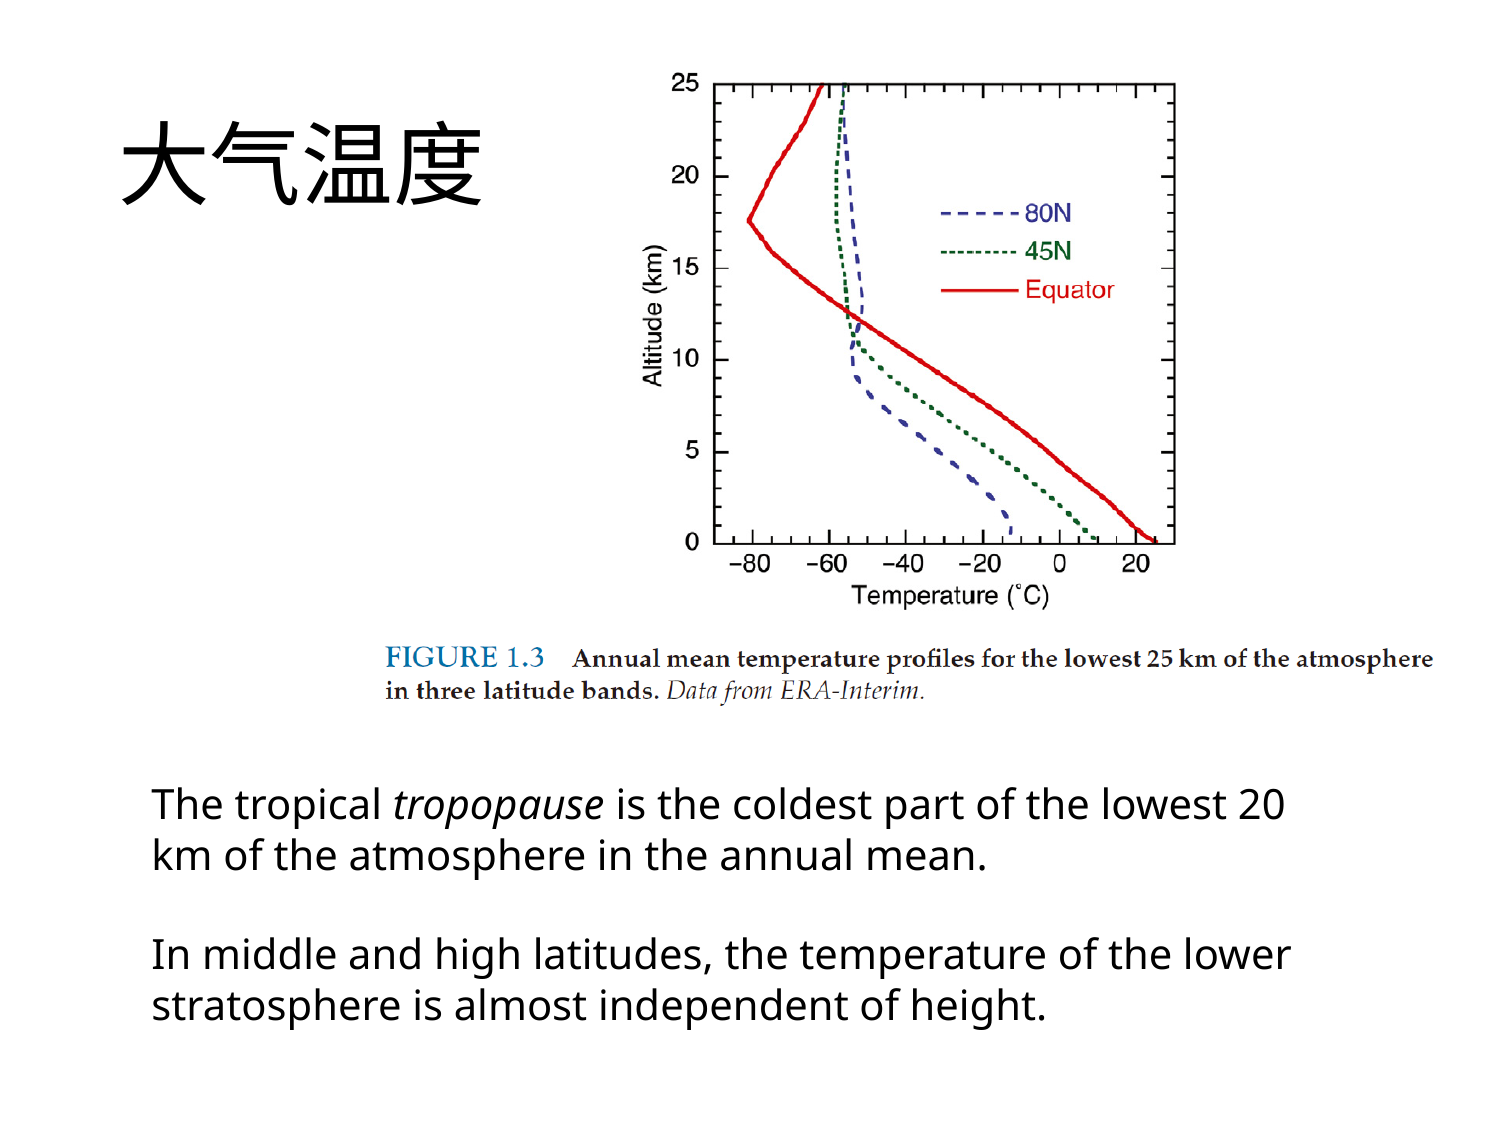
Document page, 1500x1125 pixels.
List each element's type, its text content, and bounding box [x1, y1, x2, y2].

title 大气温度 [103, 59, 377, 278]
text_box The tropical tropopause is the coldest part of the lowest 20 km of the atmosphere in the annual mean. In middle and high latitudes, the temperature of the lower stratosphere is almost independent of height. [136, 770, 1367, 1036]
picture [377, 54, 1446, 713]
